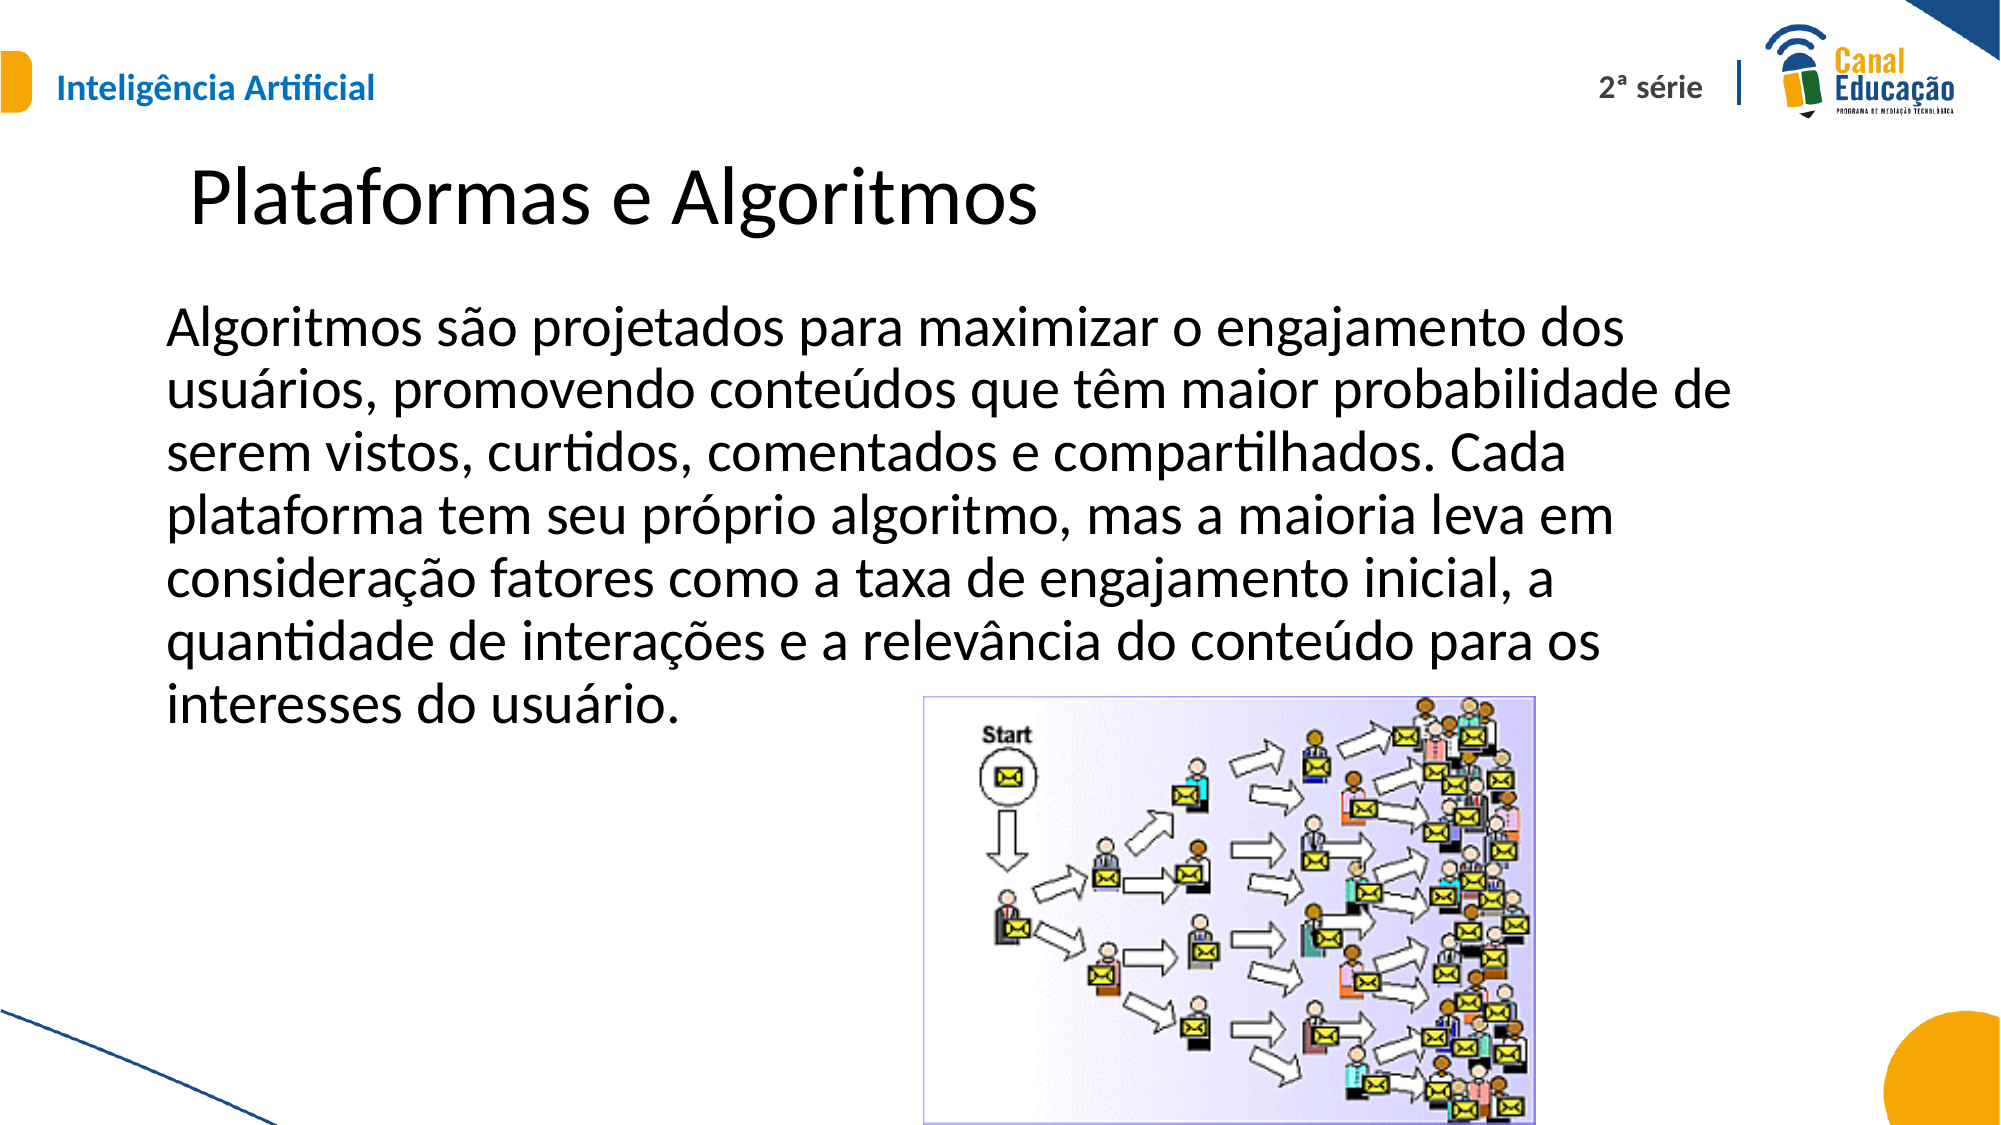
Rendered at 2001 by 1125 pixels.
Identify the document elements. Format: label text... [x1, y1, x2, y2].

title Plataformas e Algoritmos [137, 145, 1863, 278]
picture [923, 696, 1536, 1125]
list Algoritmos são projetados para maximizar o engajamento dos usuários, promovendo conteúdos que têm maior probabilidade de serem vistos, curtidos, comentados e compartilhados. Cada plataforma tem seu próprio algoritmo, mas a maioria leva em consideração fatores como a taxa de engajamento inicial, a quantidade de interações e a relevância do conteúdo para os interesses do usuário. [151, 288, 1827, 970]
